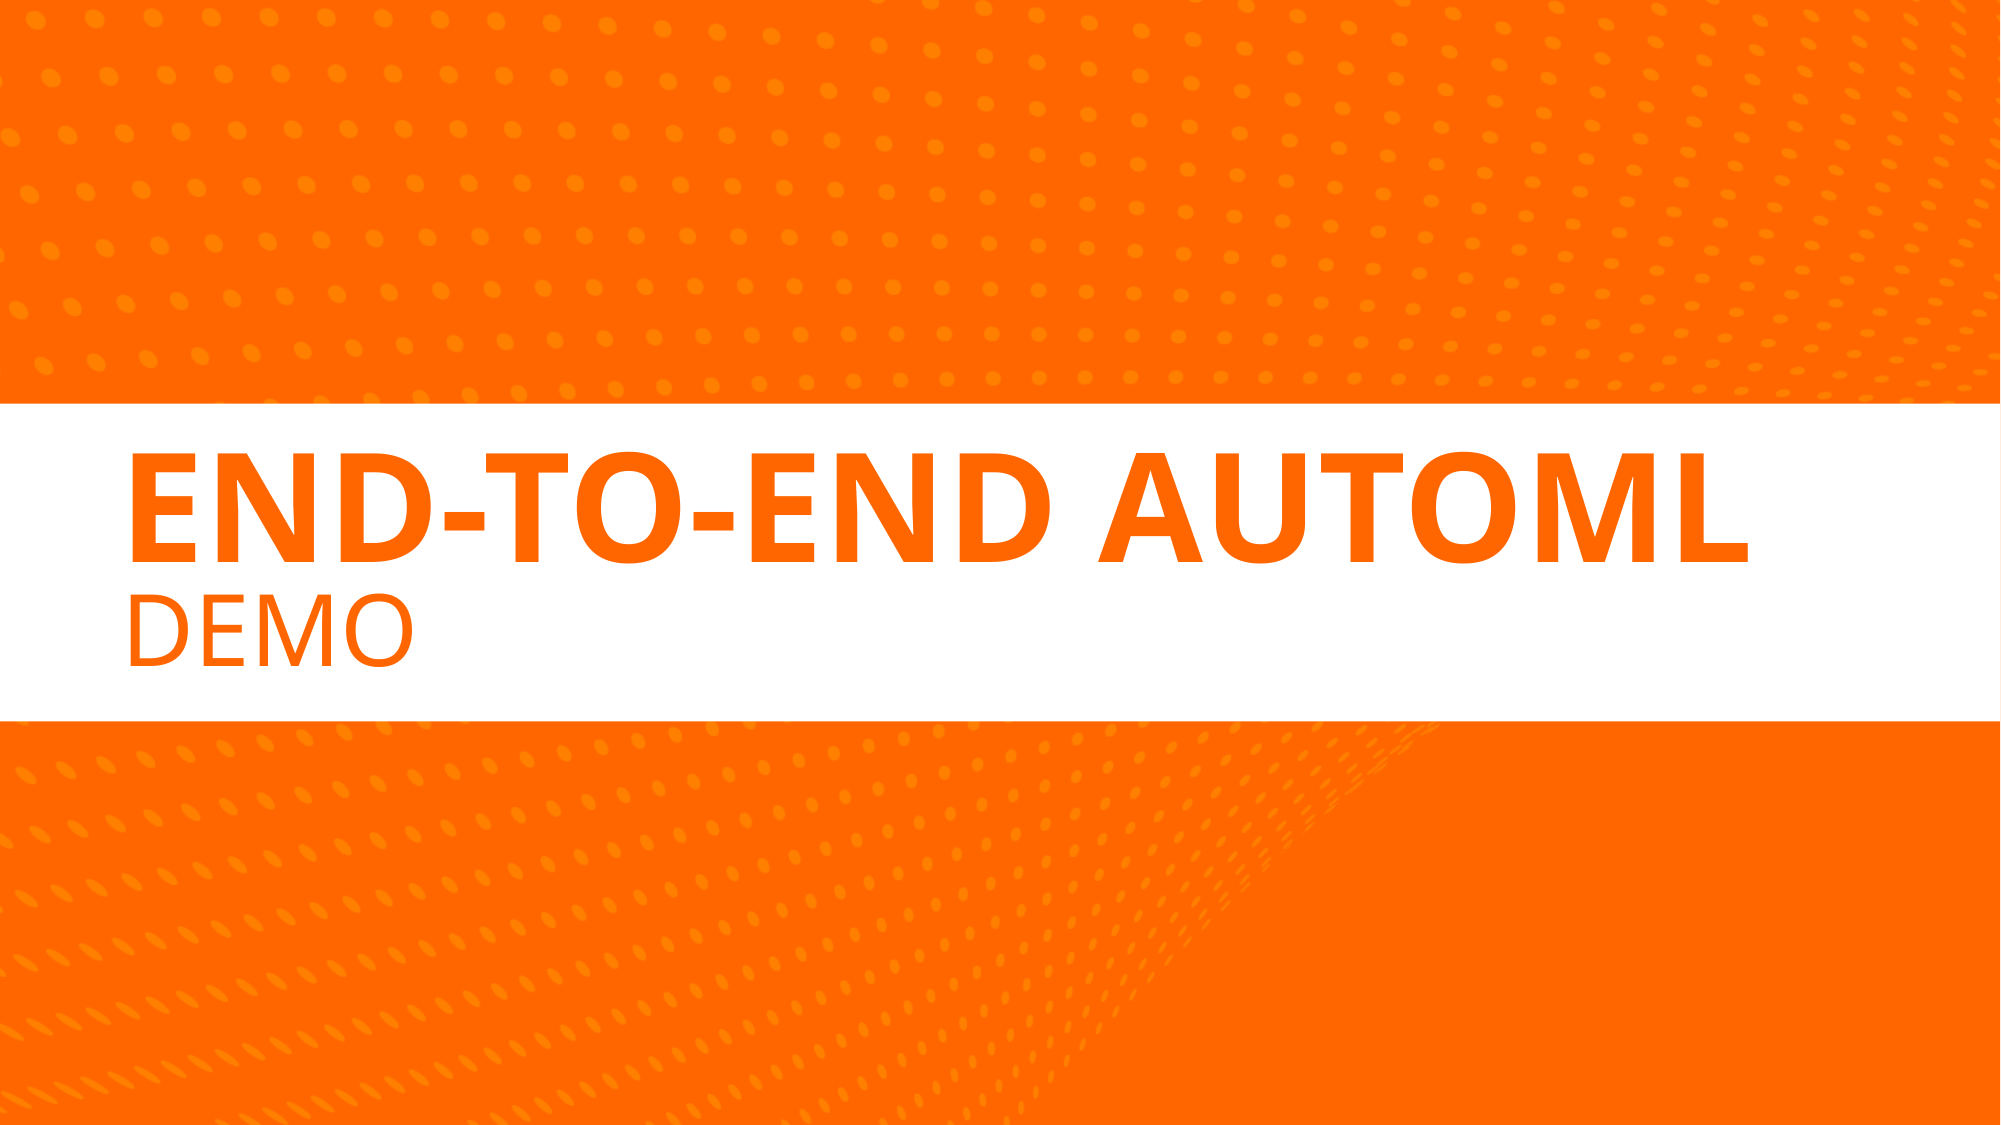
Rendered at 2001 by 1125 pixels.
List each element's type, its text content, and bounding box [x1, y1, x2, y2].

list demo [104, 631, 1899, 702]
picture [0, 0, 2001, 1125]
title End-to-end automl [101, 419, 1900, 631]
